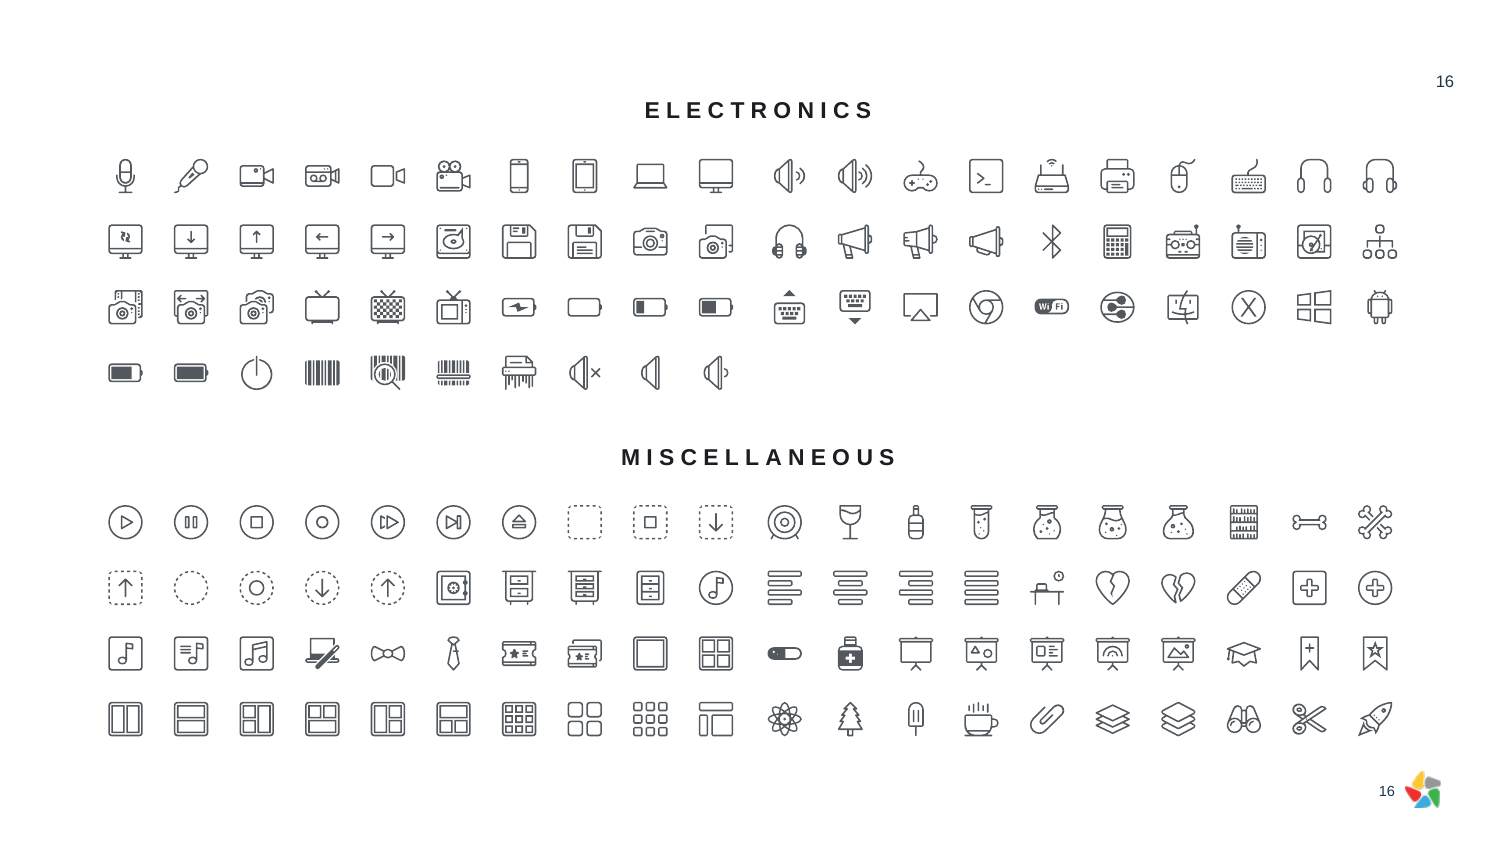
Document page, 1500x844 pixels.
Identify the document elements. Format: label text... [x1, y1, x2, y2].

text_box [1297, 292, 1312, 306]
text_box [658, 701, 668, 712]
text_box [705, 224, 734, 253]
text_box [837, 158, 857, 194]
text_box [173, 224, 209, 259]
text_box [108, 636, 143, 671]
text_box [848, 318, 862, 325]
text_box [1167, 290, 1199, 325]
text_box [447, 636, 460, 671]
text_box [1357, 701, 1393, 737]
text_box [305, 165, 340, 187]
text_box [767, 580, 793, 587]
text_box [108, 290, 143, 325]
text_box [1161, 636, 1196, 671]
text_box [964, 598, 999, 606]
text_box [436, 374, 471, 386]
text_box [1095, 570, 1130, 606]
text_box [865, 164, 873, 188]
text_box [173, 363, 209, 383]
text_box [767, 589, 802, 596]
text_box [567, 701, 584, 718]
text_box [698, 714, 709, 737]
text_box [444, 360, 465, 373]
text_box [572, 158, 598, 194]
text_box [305, 701, 340, 737]
text_box [711, 714, 734, 737]
text_box [108, 505, 143, 540]
text_box [1170, 158, 1196, 194]
text_box [1226, 705, 1262, 734]
text_box [567, 639, 602, 668]
text_box [436, 224, 471, 259]
text_box [964, 636, 999, 671]
text_box [305, 290, 340, 325]
text_box [1292, 570, 1327, 606]
text_box [370, 165, 406, 187]
text_box [305, 637, 340, 670]
text_box [772, 224, 807, 259]
text_box [1314, 308, 1332, 325]
text_box [315, 578, 330, 598]
text_box [1046, 158, 1057, 167]
text_box [436, 290, 471, 325]
text_box [799, 167, 806, 185]
text_box [898, 636, 934, 671]
text_box [108, 363, 143, 383]
text_box [1098, 505, 1127, 540]
text_box [839, 505, 862, 540]
text_box [795, 171, 801, 181]
text_box [239, 224, 274, 259]
text_box [964, 570, 999, 577]
text_box [1297, 224, 1332, 259]
text_box [1367, 290, 1393, 325]
text_box [1297, 158, 1332, 194]
text_box [108, 224, 143, 259]
text_box [767, 647, 802, 660]
text_box [1357, 505, 1393, 540]
text_box [591, 368, 601, 378]
text_box [636, 570, 665, 606]
text_box [321, 360, 332, 386]
text_box [173, 505, 209, 540]
text_box [1314, 290, 1332, 306]
text_box [239, 701, 274, 737]
text_box [586, 720, 602, 737]
text_box [698, 570, 734, 606]
text_box [380, 578, 395, 598]
text_box [908, 598, 934, 606]
text_box [501, 701, 537, 737]
text_box [633, 636, 668, 671]
text_box [370, 645, 406, 662]
text_box ELECTRONICS [642, 93, 875, 126]
text_box [1100, 158, 1135, 194]
text_box MISCELLANEOUS [618, 439, 898, 472]
text_box [501, 224, 537, 259]
text_box [1226, 570, 1262, 606]
text_box [908, 580, 934, 587]
text_box [1231, 290, 1266, 325]
text_box [567, 224, 602, 259]
text_box [837, 580, 863, 587]
text_box [1034, 164, 1070, 194]
text_box [837, 598, 863, 606]
text_box [698, 636, 734, 671]
text_box [308, 360, 315, 386]
text_box [1231, 224, 1266, 259]
text_box [1375, 224, 1385, 234]
text_box [370, 701, 406, 737]
text_box [970, 505, 993, 540]
text_box [969, 158, 1004, 194]
text_box [248, 580, 265, 596]
text_box [1292, 514, 1327, 531]
text_box [370, 505, 406, 540]
text_box [658, 714, 668, 724]
text_box [703, 355, 729, 391]
text_box [436, 701, 471, 737]
text_box [501, 641, 537, 667]
text_box [1357, 570, 1393, 606]
text_box [698, 235, 727, 259]
text_box [370, 224, 406, 259]
text_box [305, 224, 340, 259]
text_box [1231, 158, 1266, 194]
text_box [1053, 570, 1065, 582]
text_box [436, 570, 471, 606]
text_box [1103, 224, 1132, 259]
text_box [964, 714, 999, 737]
text_box [336, 360, 340, 386]
text_box [239, 636, 274, 671]
text_box [1162, 505, 1195, 540]
text_box [1387, 249, 1398, 259]
text_box [898, 589, 934, 596]
text_box [1375, 249, 1385, 259]
text_box [903, 224, 938, 259]
text_box [1029, 704, 1065, 735]
text_box [708, 512, 724, 532]
text_box [773, 158, 793, 194]
text_box [837, 224, 873, 259]
text_box [1165, 224, 1201, 259]
text_box [1362, 158, 1398, 194]
text_box [316, 360, 320, 386]
text_box [698, 158, 734, 194]
text_box [239, 505, 274, 540]
text_box [644, 516, 657, 529]
text_box [645, 714, 656, 724]
slide_number 16 [1435, 71, 1500, 96]
text_box [773, 302, 806, 325]
text_box [640, 355, 660, 391]
text_box [1029, 636, 1065, 671]
text_box [1161, 701, 1196, 737]
text_box [903, 160, 938, 192]
text_box [1300, 636, 1319, 671]
text_box [1297, 308, 1312, 322]
text_box [964, 580, 999, 587]
text_box [436, 160, 471, 192]
text_box [1029, 583, 1065, 606]
text_box [239, 165, 274, 187]
text_box [969, 290, 1004, 325]
text_box [305, 505, 340, 540]
text_box [173, 290, 209, 325]
text_box [1362, 249, 1373, 259]
text_box [839, 290, 871, 312]
text_box [466, 360, 470, 373]
text_box [837, 701, 863, 737]
text_box [858, 171, 863, 181]
text_box [567, 720, 584, 737]
text_box [767, 505, 802, 540]
text_box [586, 701, 602, 718]
text_box [908, 701, 924, 737]
text_box [118, 578, 133, 598]
text_box [898, 570, 934, 577]
text_box [837, 636, 863, 671]
text_box [173, 701, 209, 737]
text_box [1034, 298, 1070, 315]
text_box [241, 355, 273, 391]
text_box [1366, 235, 1394, 248]
text_box [1362, 636, 1388, 671]
text_box [370, 355, 406, 391]
text_box [767, 701, 802, 737]
text_box [1161, 572, 1196, 604]
text_box [969, 226, 1004, 258]
text_box [1229, 505, 1258, 540]
text_box [1033, 505, 1062, 540]
text_box [567, 297, 602, 317]
text_box [173, 158, 209, 194]
text_box [633, 297, 668, 317]
text_box [1292, 703, 1327, 735]
text_box [501, 355, 537, 391]
text_box [633, 227, 668, 256]
text_box [833, 589, 868, 596]
text_box [1226, 641, 1262, 667]
text_box [833, 570, 868, 577]
text_box [567, 570, 602, 606]
text_box [633, 726, 643, 737]
text_box [436, 505, 471, 540]
text_box [633, 714, 643, 724]
text_box [501, 505, 537, 540]
text_box [767, 570, 802, 577]
text_box [501, 297, 537, 317]
text_box [783, 290, 796, 297]
text_box [908, 505, 924, 540]
text_box [108, 701, 143, 737]
text_box [767, 598, 793, 606]
text_box [569, 355, 588, 391]
text_box [633, 163, 668, 189]
text_box [239, 290, 274, 325]
text_box [698, 297, 734, 317]
text_box [903, 293, 938, 322]
text_box [1100, 291, 1135, 323]
text_box [1095, 704, 1130, 735]
text_box [1042, 224, 1062, 259]
text_box [116, 158, 135, 194]
text_box [645, 701, 656, 712]
text_box [509, 158, 529, 194]
text_box [645, 726, 656, 737]
text_box [370, 290, 406, 325]
text_box [1095, 636, 1130, 671]
text_box [861, 167, 868, 185]
text_box [698, 701, 734, 712]
text_box [658, 726, 668, 737]
text_box [501, 570, 537, 606]
text_box [173, 636, 209, 671]
text_box [633, 701, 643, 712]
